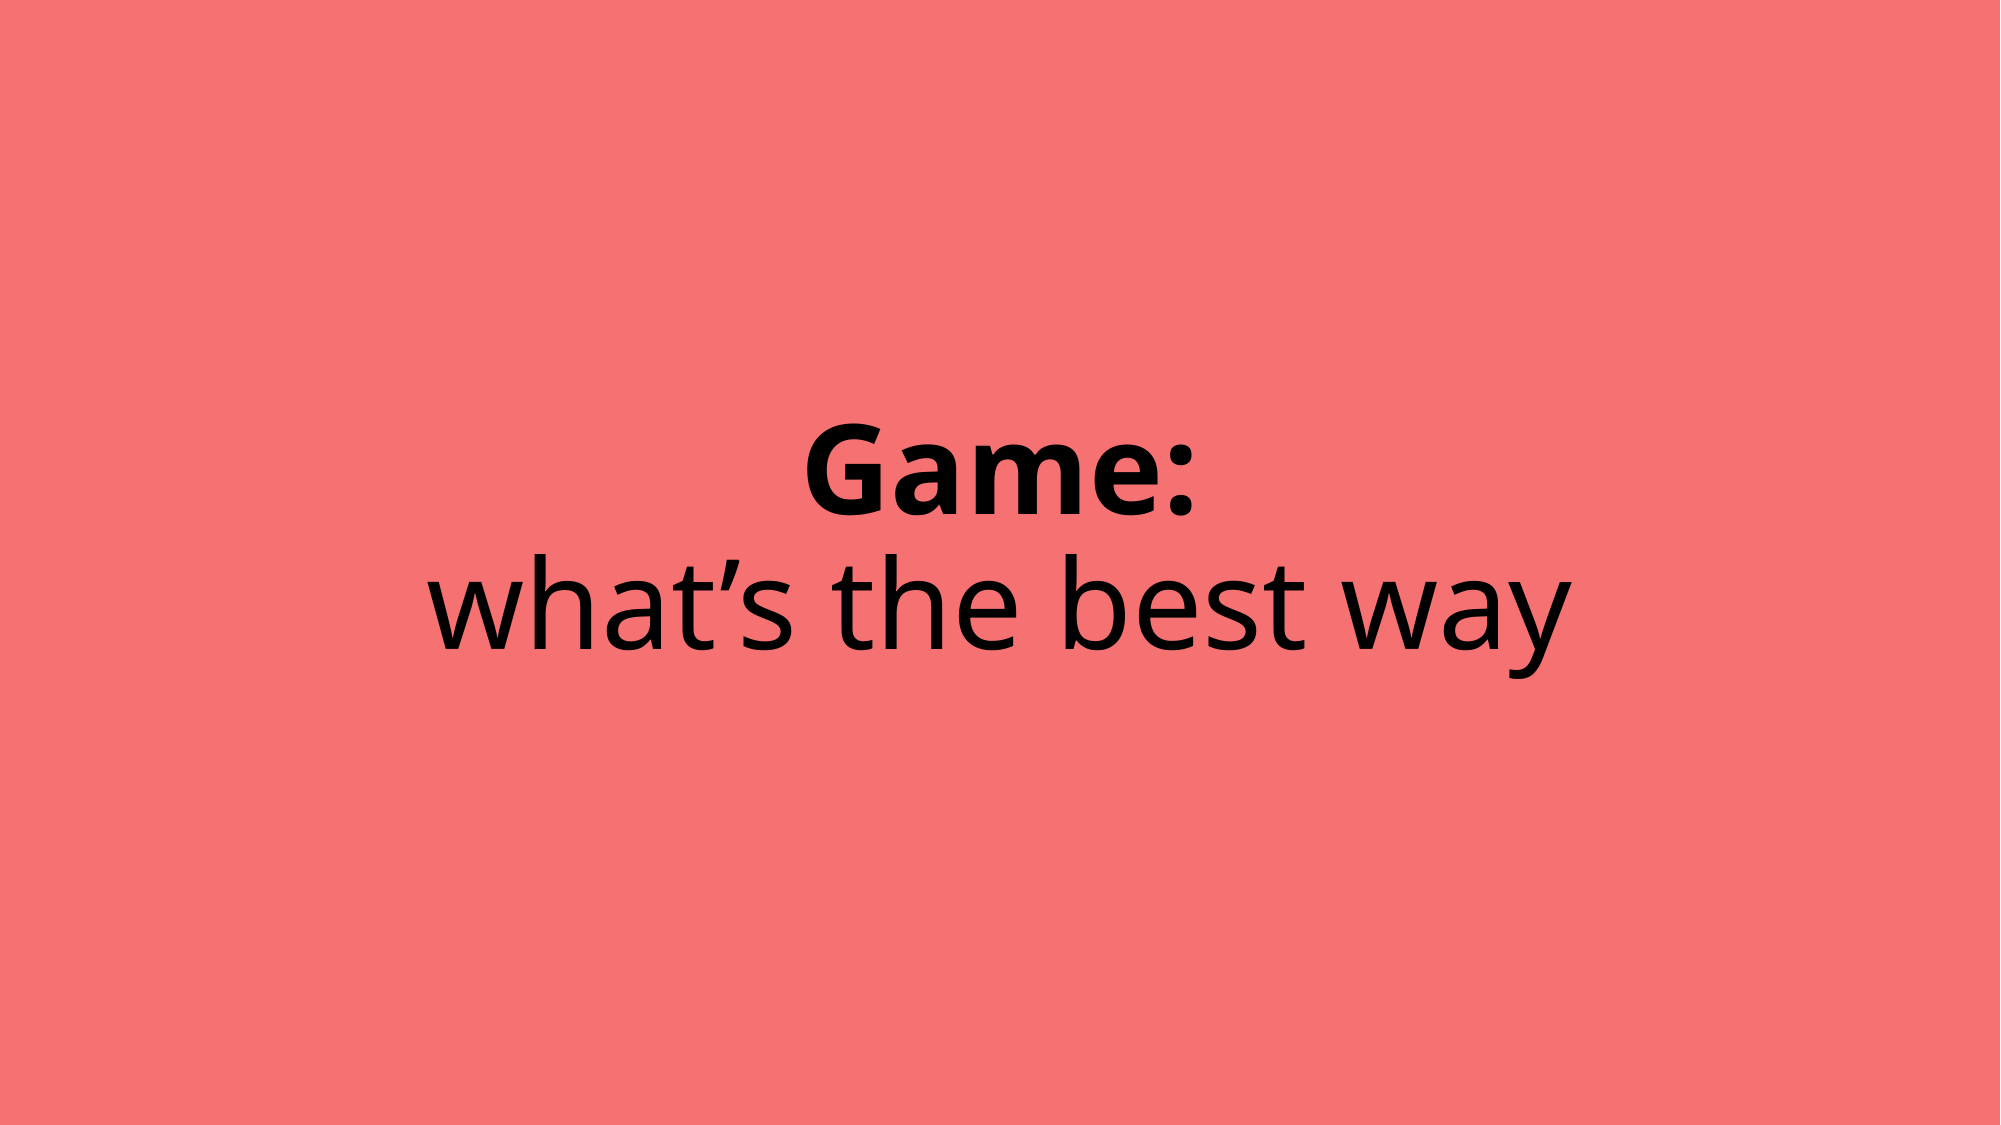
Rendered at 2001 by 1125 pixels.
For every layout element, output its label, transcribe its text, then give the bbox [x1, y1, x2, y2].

title Game: what’s the best way [249, 292, 1750, 684]
